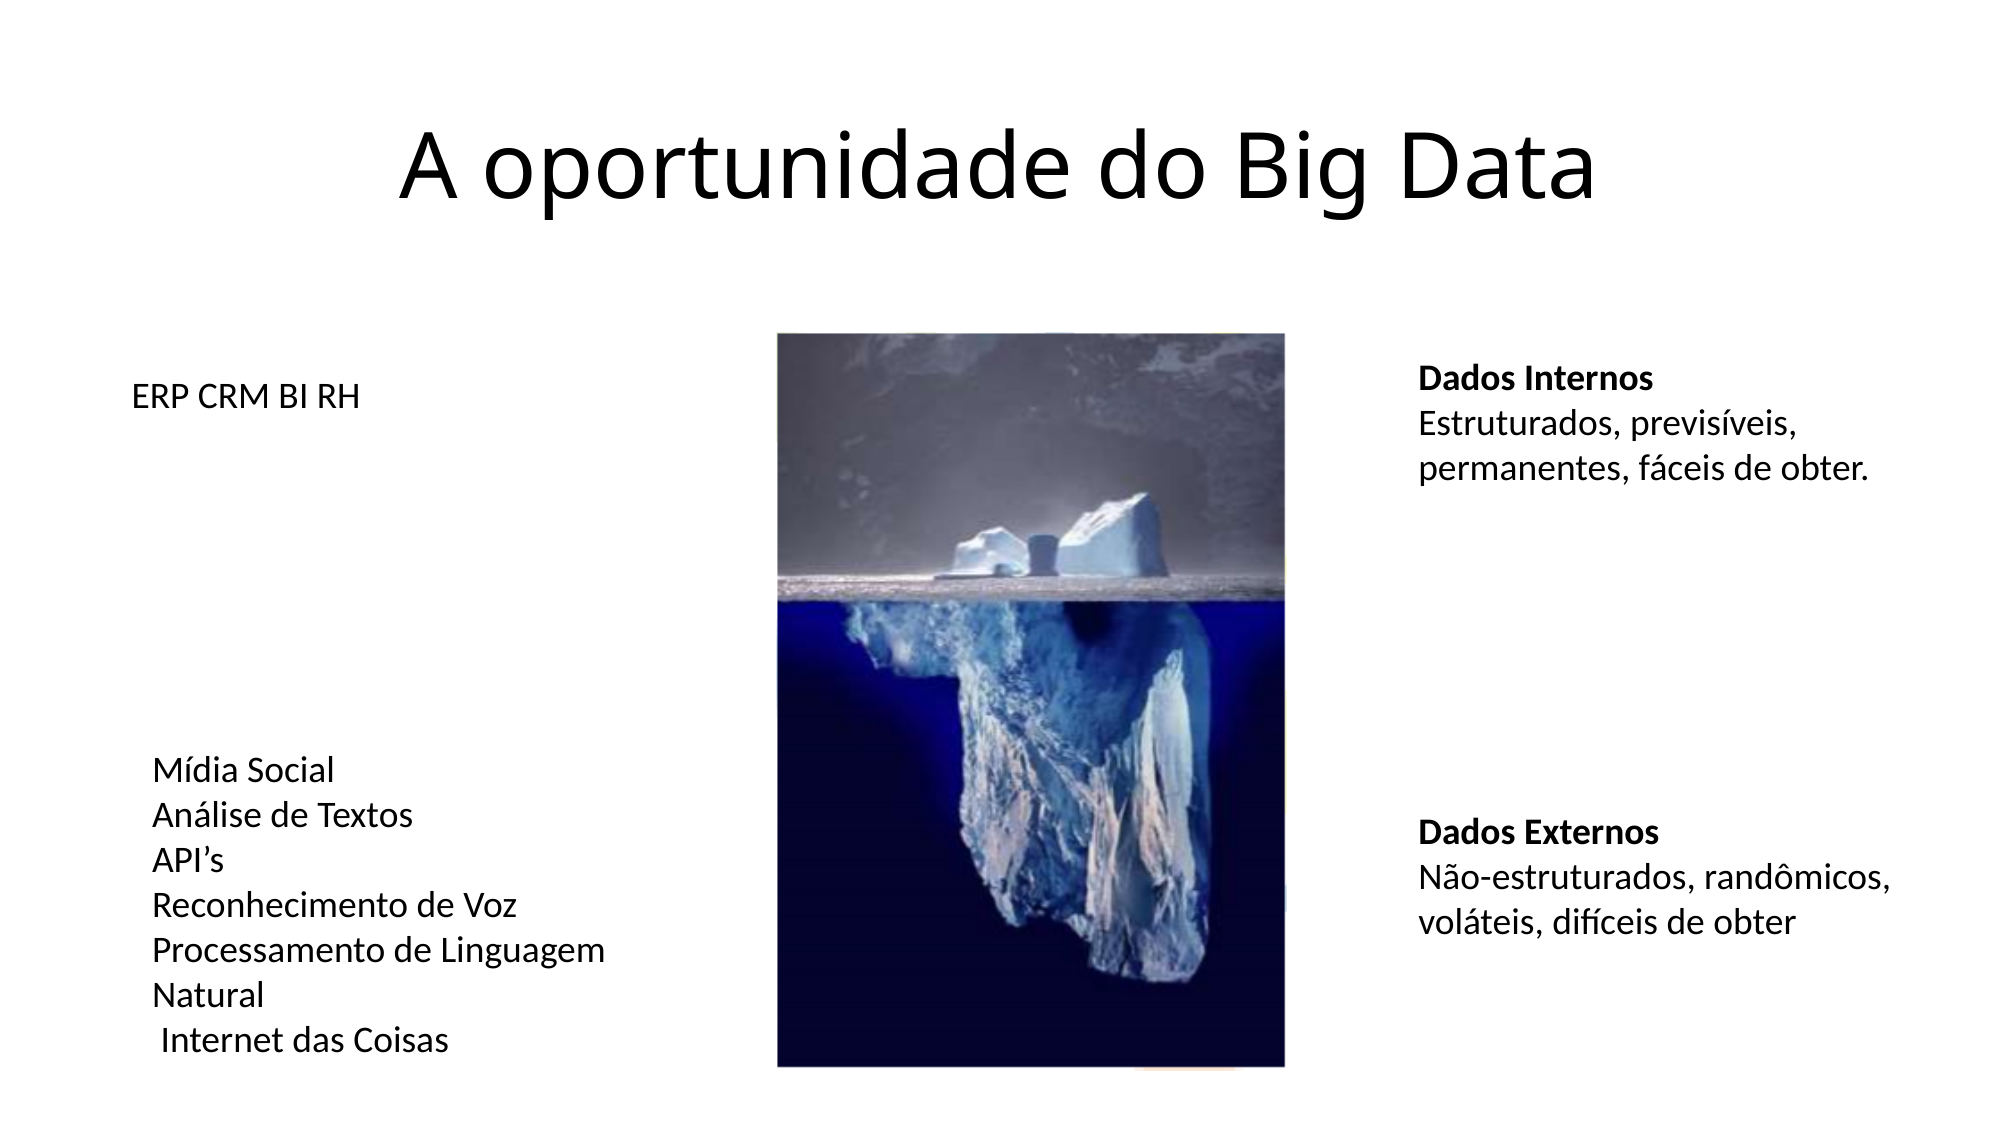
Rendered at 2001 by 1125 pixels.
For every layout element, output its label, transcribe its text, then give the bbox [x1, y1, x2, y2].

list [776, 332, 1287, 1071]
text_box Dados Externos Não-estruturados, randômicos, voláteis, difíceis de obter [1403, 799, 1942, 950]
text_box Dados Internos Estruturados, previsíveis, permanentes, fáceis de obter. [1403, 345, 1942, 496]
text_box ERP CRM BI RH [116, 363, 655, 424]
text_box Mídia Social Análise de Textos API’s Reconhecimento de Voz Processamento de Linguagem Natural Internet das Coisas [137, 737, 675, 1068]
title A oportunidade do Big Data [137, 59, 1863, 278]
